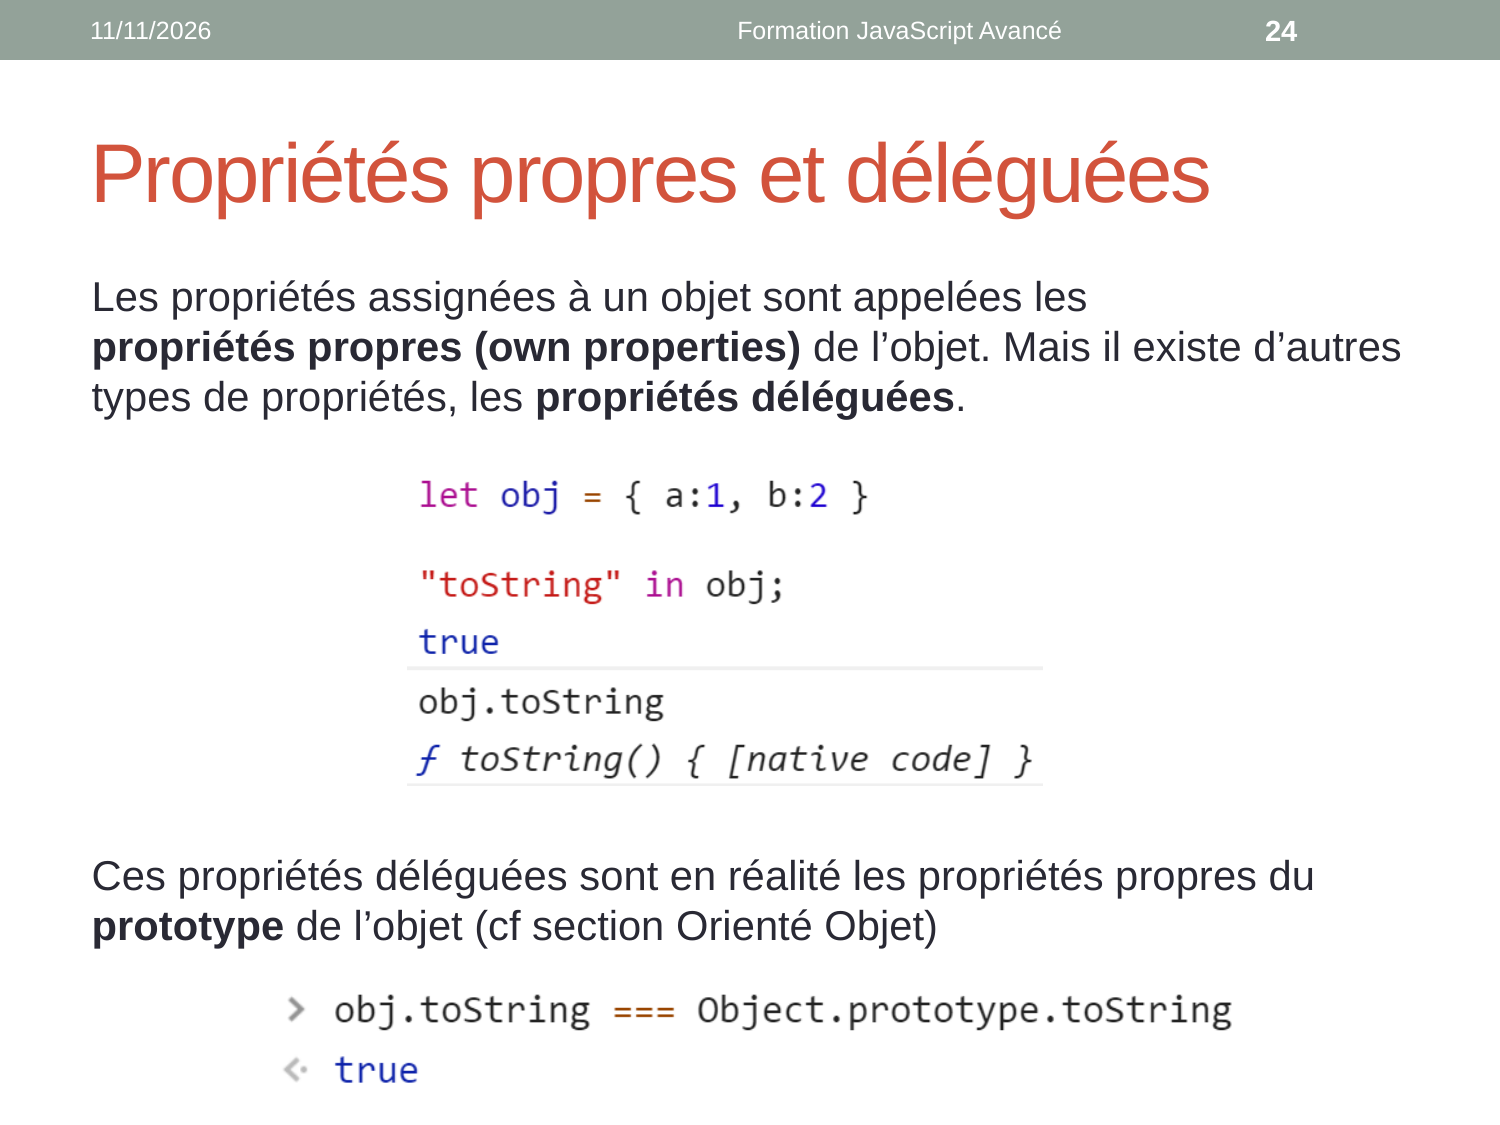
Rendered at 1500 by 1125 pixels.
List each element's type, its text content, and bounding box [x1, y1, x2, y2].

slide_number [75, 3, 550, 57]
picture [277, 987, 1243, 1092]
list Les propriétés assignées à un objet sont appelées les propriétés propres (own properties) de l’objet. Mais il existe d’autres types de propriétés, les propriétés déléguées. Ces propriétés déléguées sont en réalité les propriétés propres du prototype de l’objet (cf section Orienté Objet) [76, 262, 1436, 1063]
slide_number 24 [1250, 3, 1425, 57]
title Propriétés propres et déléguées [75, 87, 1425, 250]
footer Formation JavaScript Avancé [562, 3, 1238, 57]
picture [407, 455, 1044, 786]
